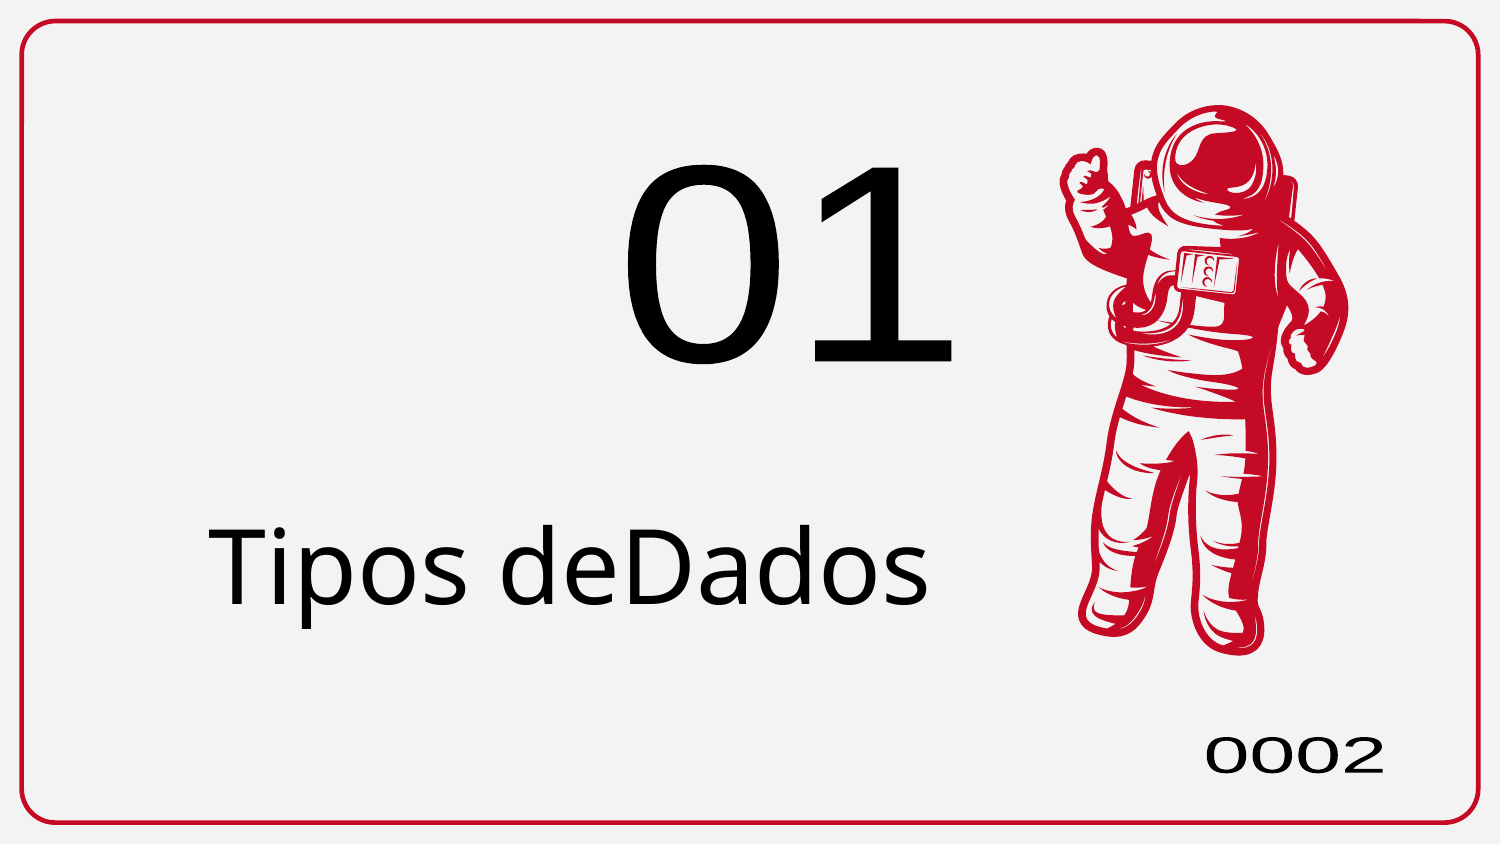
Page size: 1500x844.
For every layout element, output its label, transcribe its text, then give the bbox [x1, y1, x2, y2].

title Tipos deDados [86, 382, 975, 641]
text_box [1036, 103, 1347, 650]
